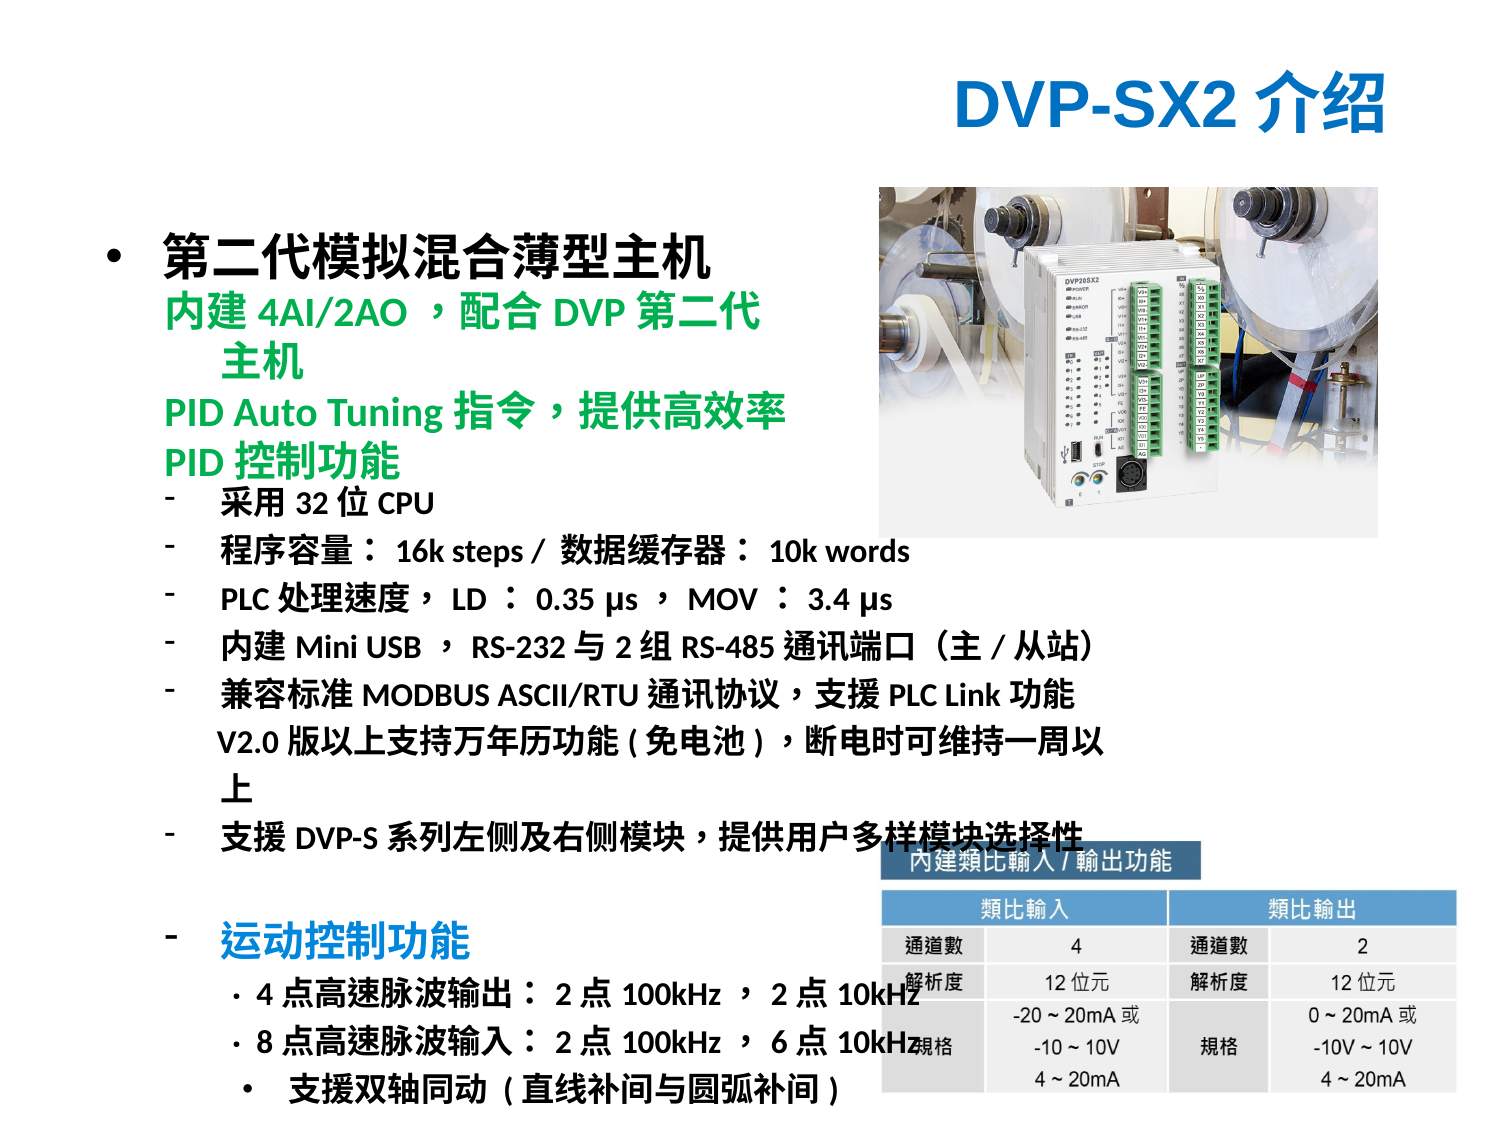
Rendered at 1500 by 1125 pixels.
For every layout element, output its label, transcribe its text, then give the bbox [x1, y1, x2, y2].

text_box 采用32位CPU 程序容量：16k steps / 数据缓存器：10k words PLC处理速度，LD：0.35 μs，MOV：3.4 μs 内建Mini USB，RS-232与2组RS-485通讯端口（主/从站） 兼容标准MODBUS ASCII/RTU通讯协议，支援PLC Link功能 V2.0版以上支持万年历功能(免电池)，断电时可维持一周以上 支援DVP-S系列左侧及右侧模块，提供用户多样模块选择性 运动控制功能 ‧ 4点高速脉波输出：2点100kHz，2点10kHz ‧ 8点高速脉波输入：2点100kHz，6点10kHz ‧ 支援双轴同动 (直线补间与圆弧补间) [90, 465, 1131, 1116]
picture [876, 832, 1466, 1101]
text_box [733, 187, 1431, 848]
text_box 第二代模拟混合薄型主机 内建4AI/2AO，配合DVP第二代主机 PID Auto Tuning指令，提供高效率 PID控制功能 [90, 187, 731, 465]
text_box DVP-SX2介绍 [388, 53, 1403, 173]
picture [1015, 237, 1230, 513]
